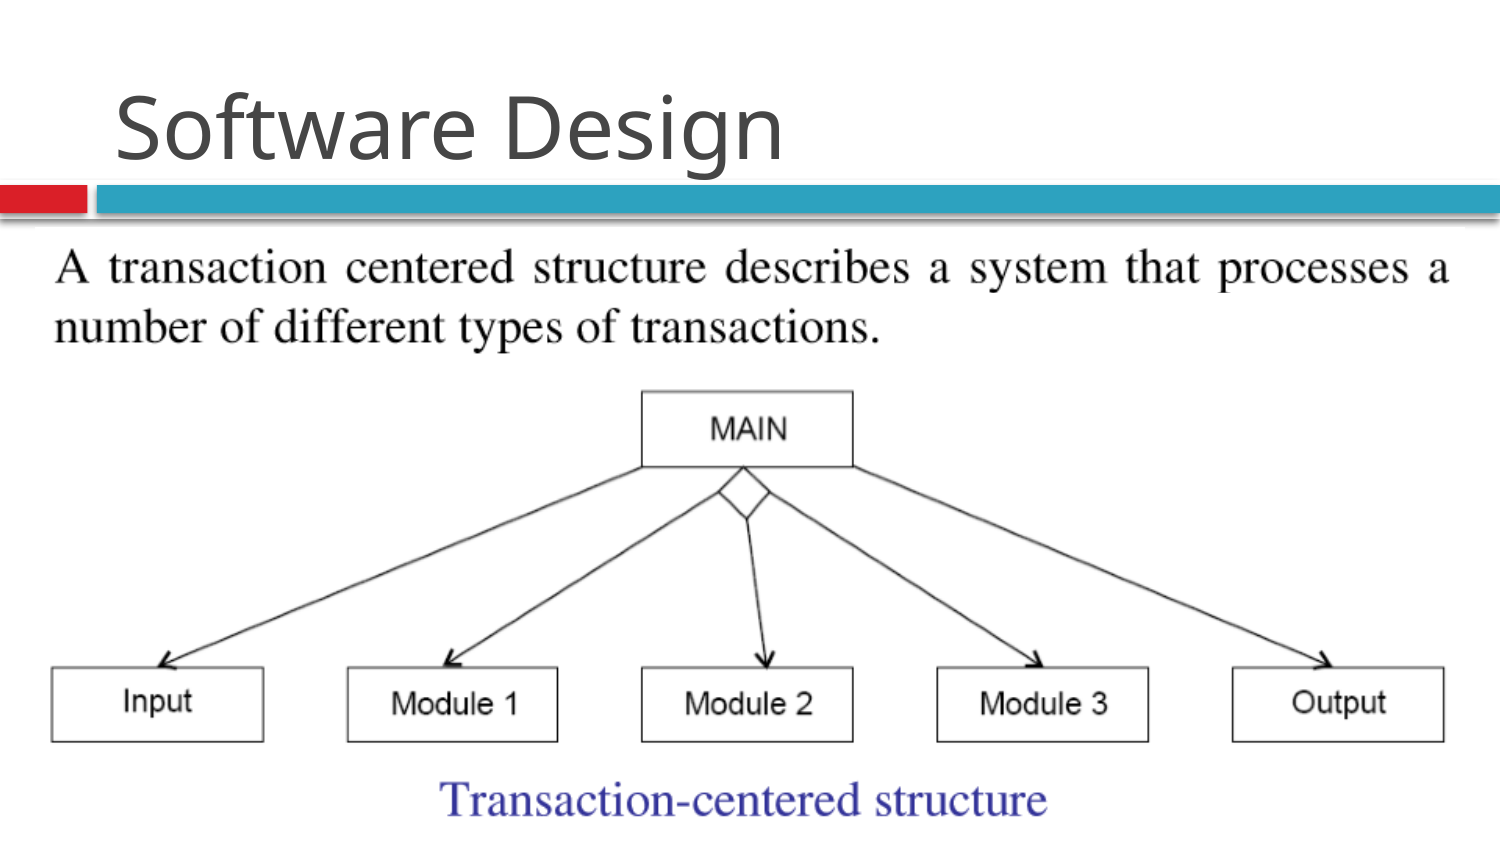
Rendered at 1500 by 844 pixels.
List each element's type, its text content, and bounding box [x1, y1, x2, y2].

title Software Design [99, 19, 1438, 185]
picture [34, 227, 1466, 833]
